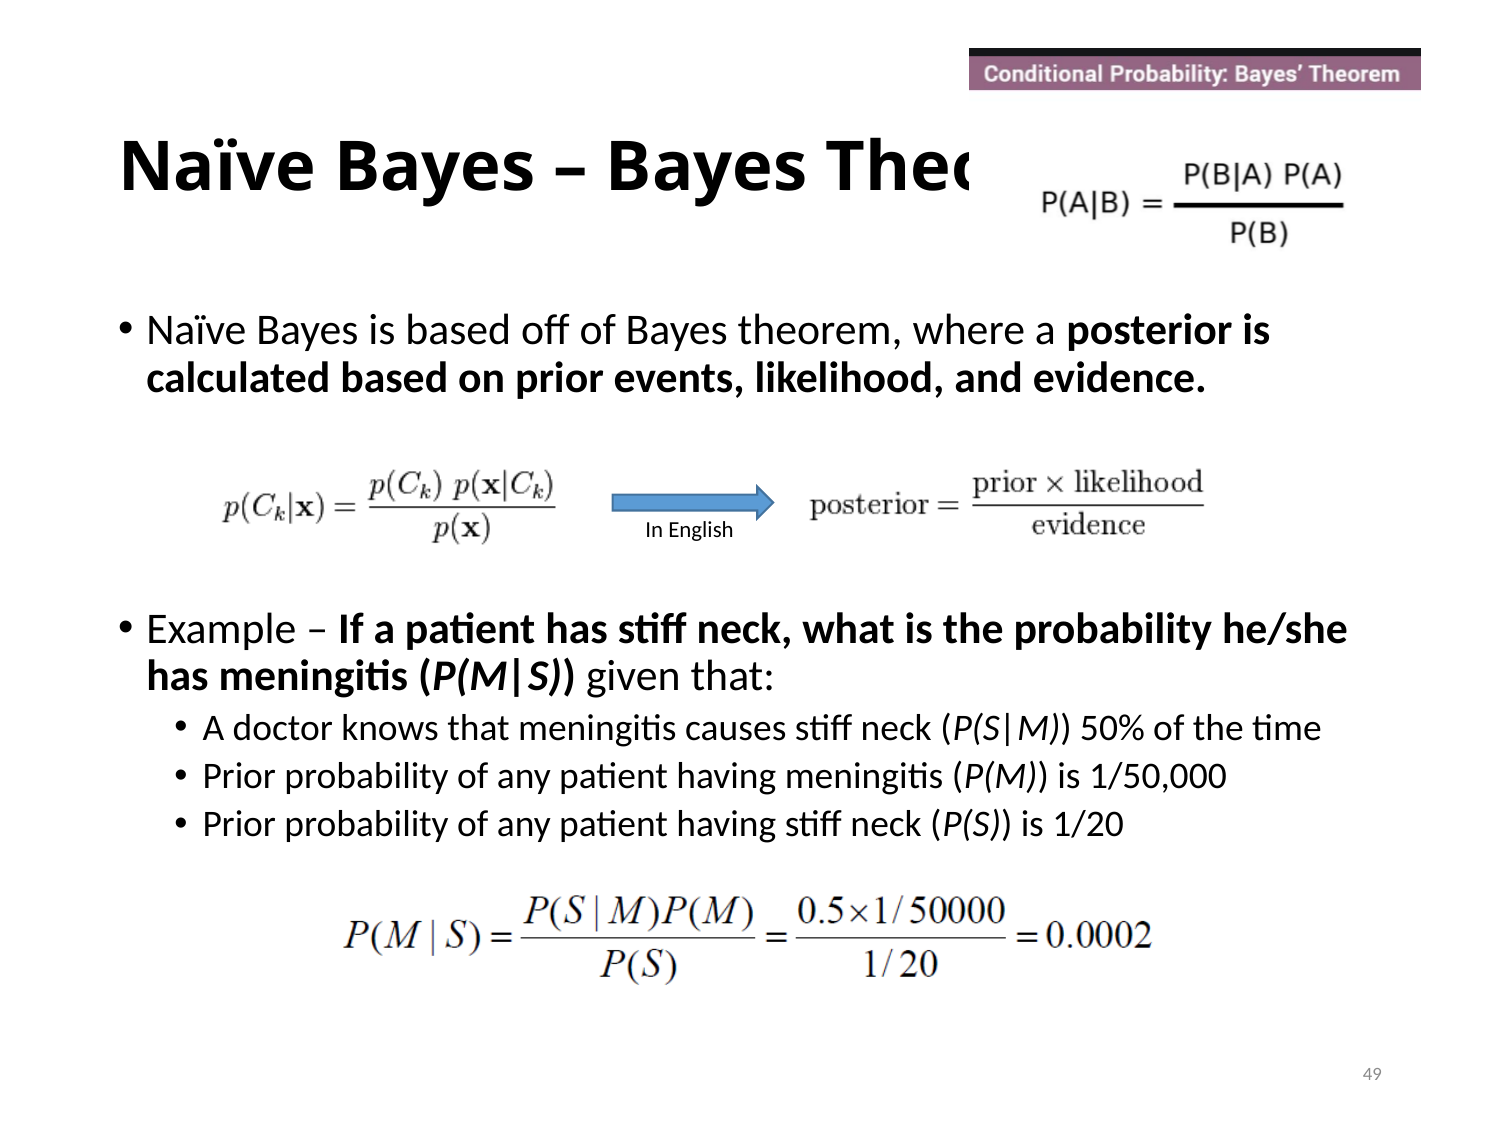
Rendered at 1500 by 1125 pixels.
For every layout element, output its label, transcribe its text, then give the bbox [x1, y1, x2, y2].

slide_number 49 [1059, 1042, 1397, 1103]
picture [342, 884, 1158, 992]
title Naïve Bayes – Bayes Theorem [103, 59, 969, 278]
picture [969, 48, 1421, 278]
picture [216, 459, 563, 551]
list Naïve Bayes is based off of Bayes theorem, where a posterior is calculated based on prior events, likelihood, and evidence. Example – If a patient has stiff neck, what is the probability he/she has meningitis (P(M|S)) given that: A doctor knows that meningitis causes stiff neck (P(S|M)) 50% of the time Prior probability of any patient having meningitis (P(M)) is 1/50,000 Prior probability of any patient having stiff neck (P(S)) is 1/20 [103, 299, 1397, 1014]
picture [799, 466, 1213, 544]
text_box [611, 484, 775, 521]
text_box In English [630, 507, 749, 550]
